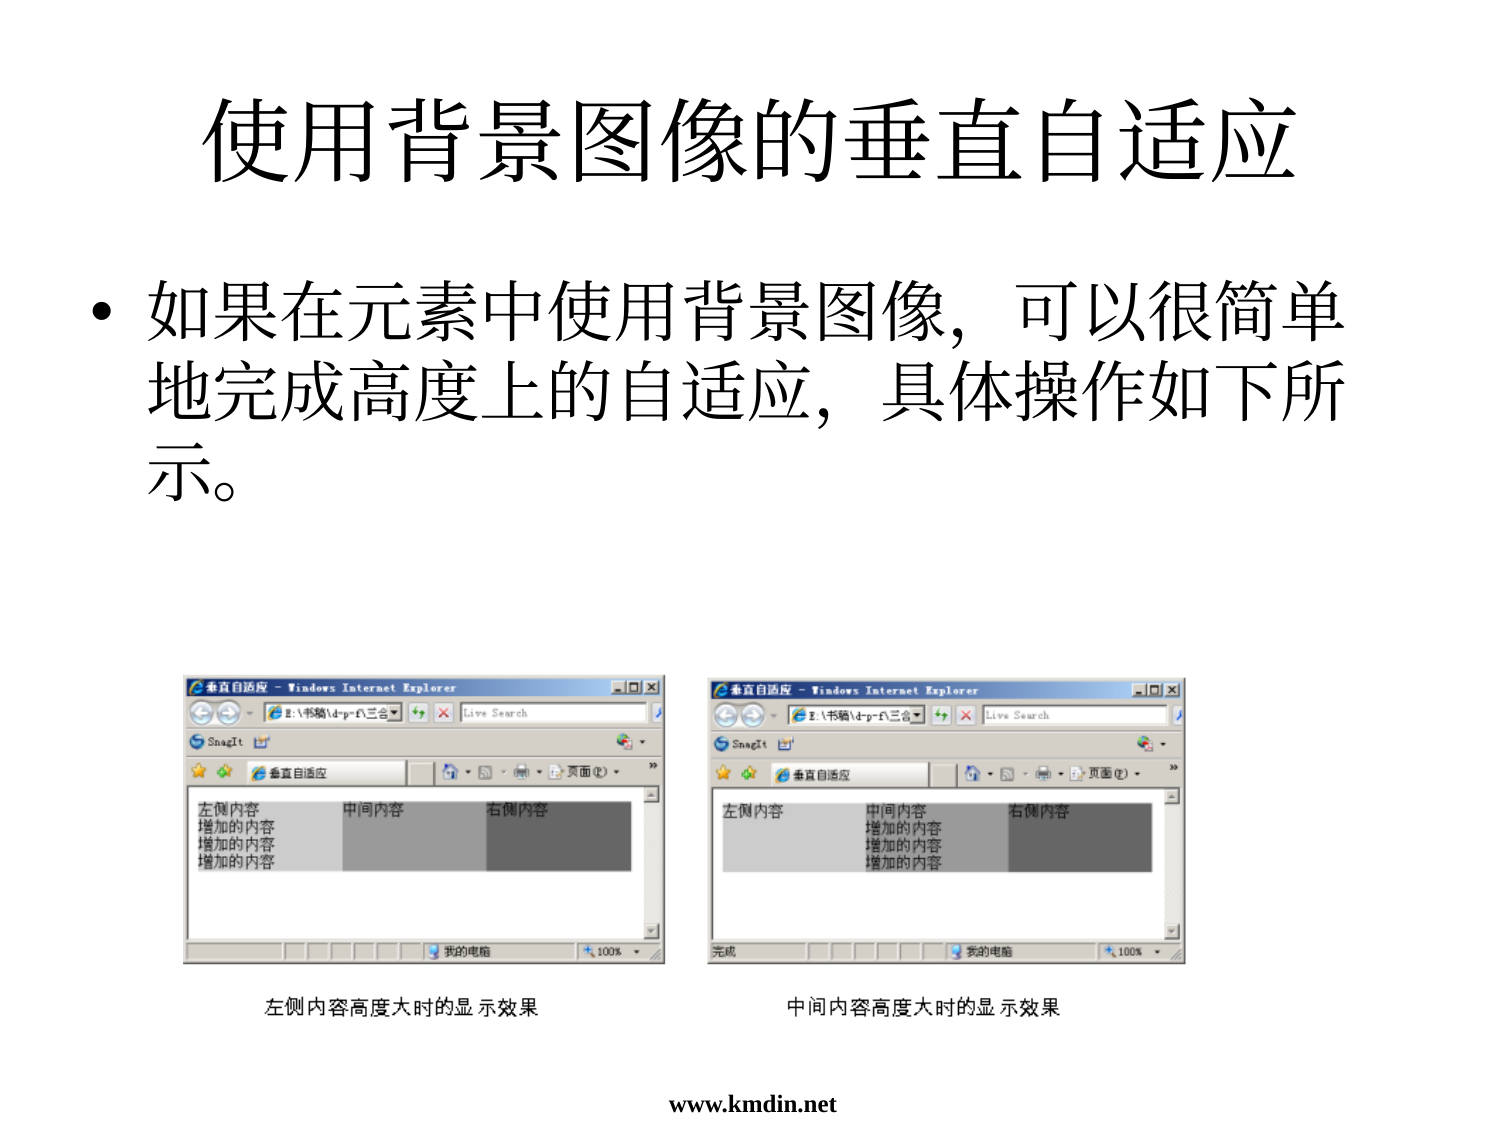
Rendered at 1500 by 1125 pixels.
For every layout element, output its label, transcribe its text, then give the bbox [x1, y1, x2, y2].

picture [182, 668, 1198, 1031]
title 使用背景图像的垂直自适应 [75, 45, 1425, 233]
list 如果在元素中使用背景图像，可以很简单地完成高度上的自适应，具体操作如下所示。 [75, 262, 1425, 1005]
